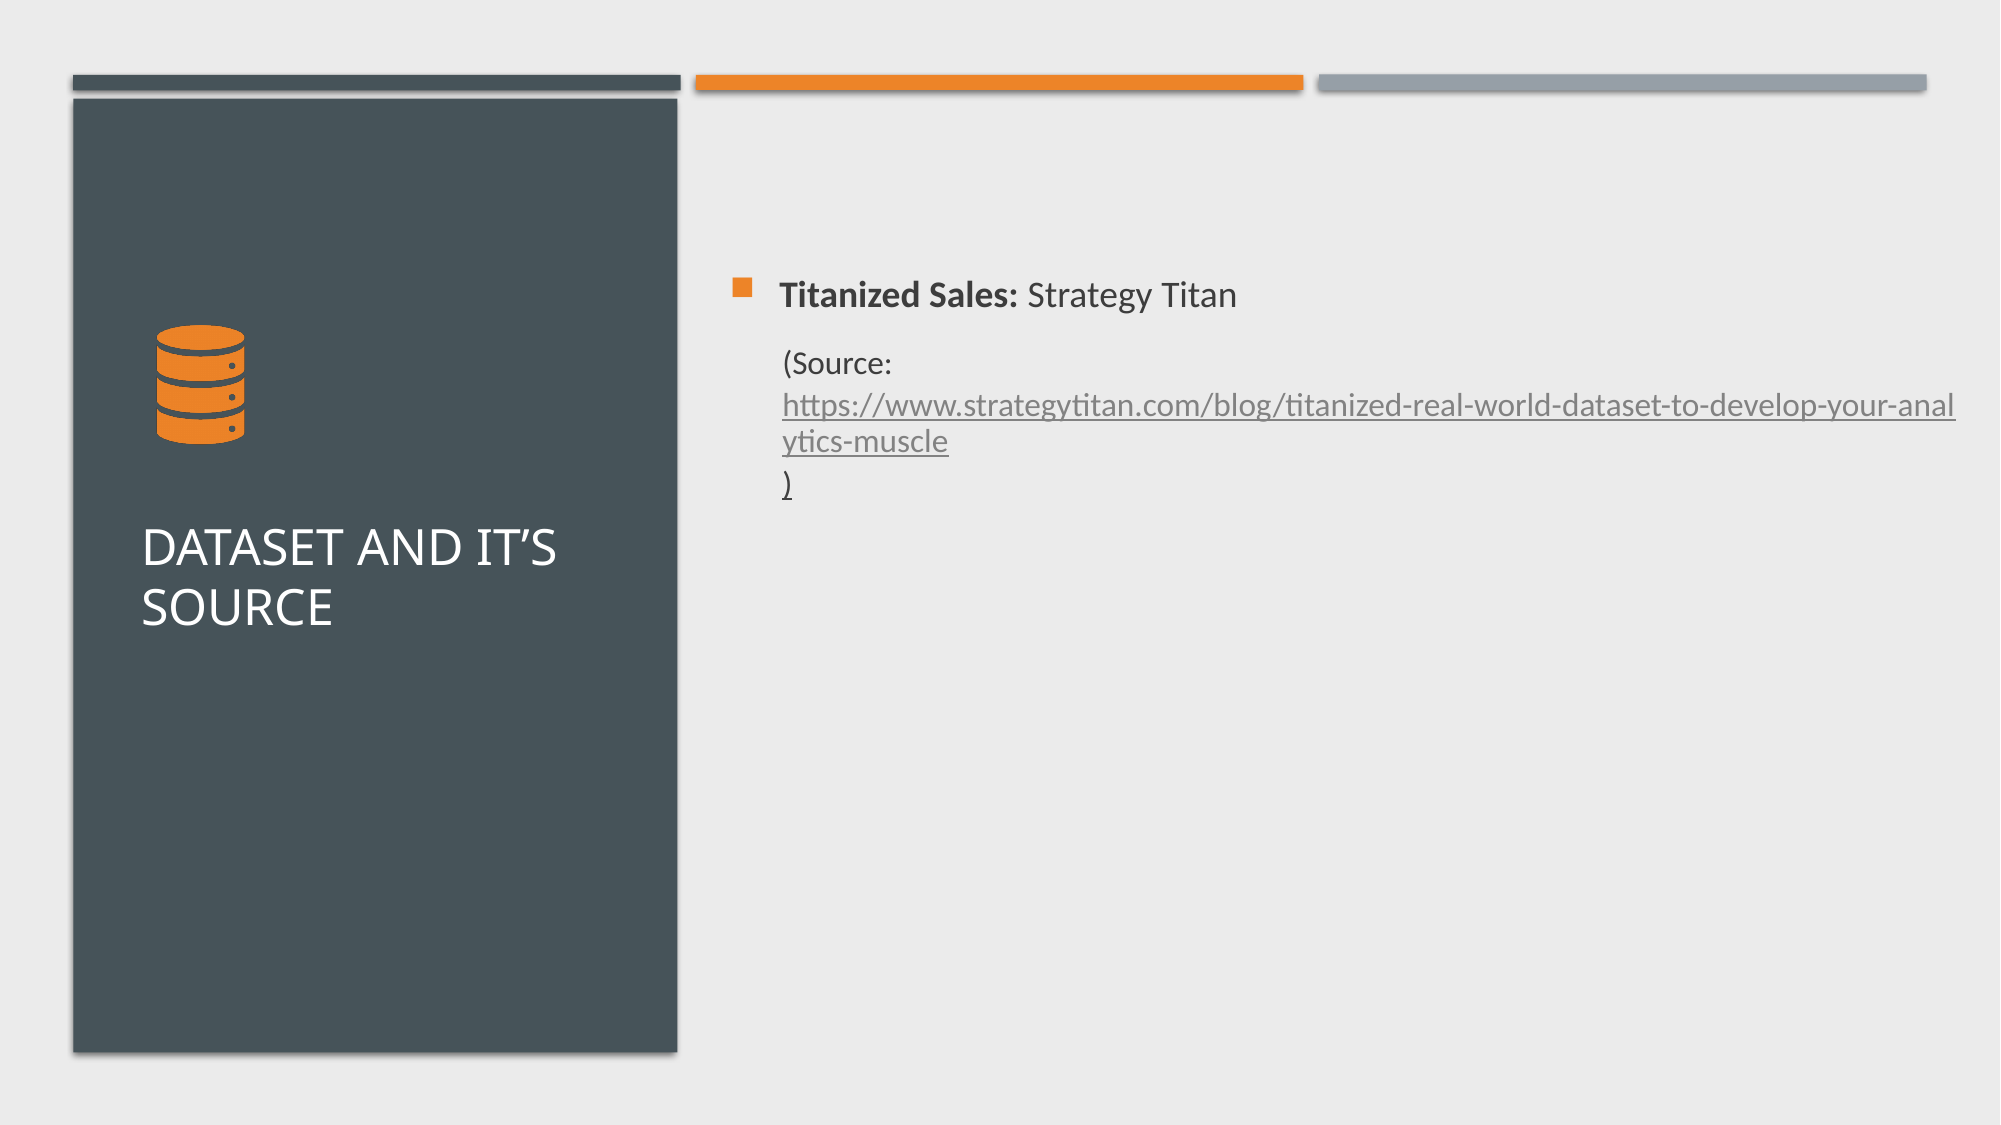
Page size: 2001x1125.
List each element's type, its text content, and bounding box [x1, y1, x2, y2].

title Dataset and It’s Source [125, 434, 624, 717]
list Titanized Sales: Strategy Titan (Source: https://www.strategytitan.com/blog/titanized-real-world-dataset-to-develop-your-analytics-muscle) [714, 115, 1981, 693]
picture [125, 309, 277, 461]
